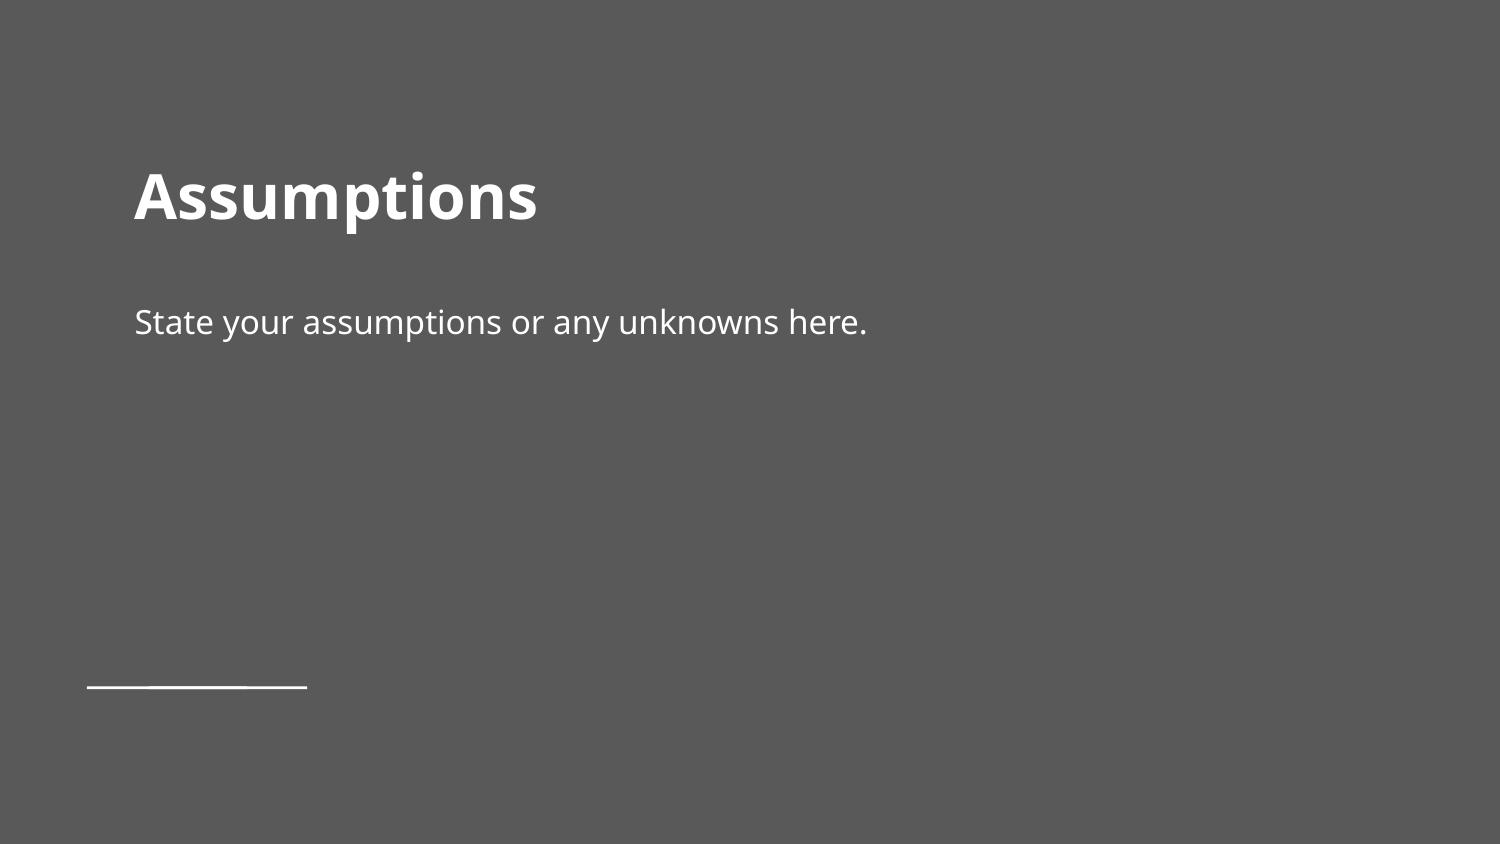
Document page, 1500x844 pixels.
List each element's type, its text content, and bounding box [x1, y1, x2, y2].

title State your assumptions or any unknowns here. [119, 286, 1272, 650]
title Assumptions [119, 141, 1272, 253]
